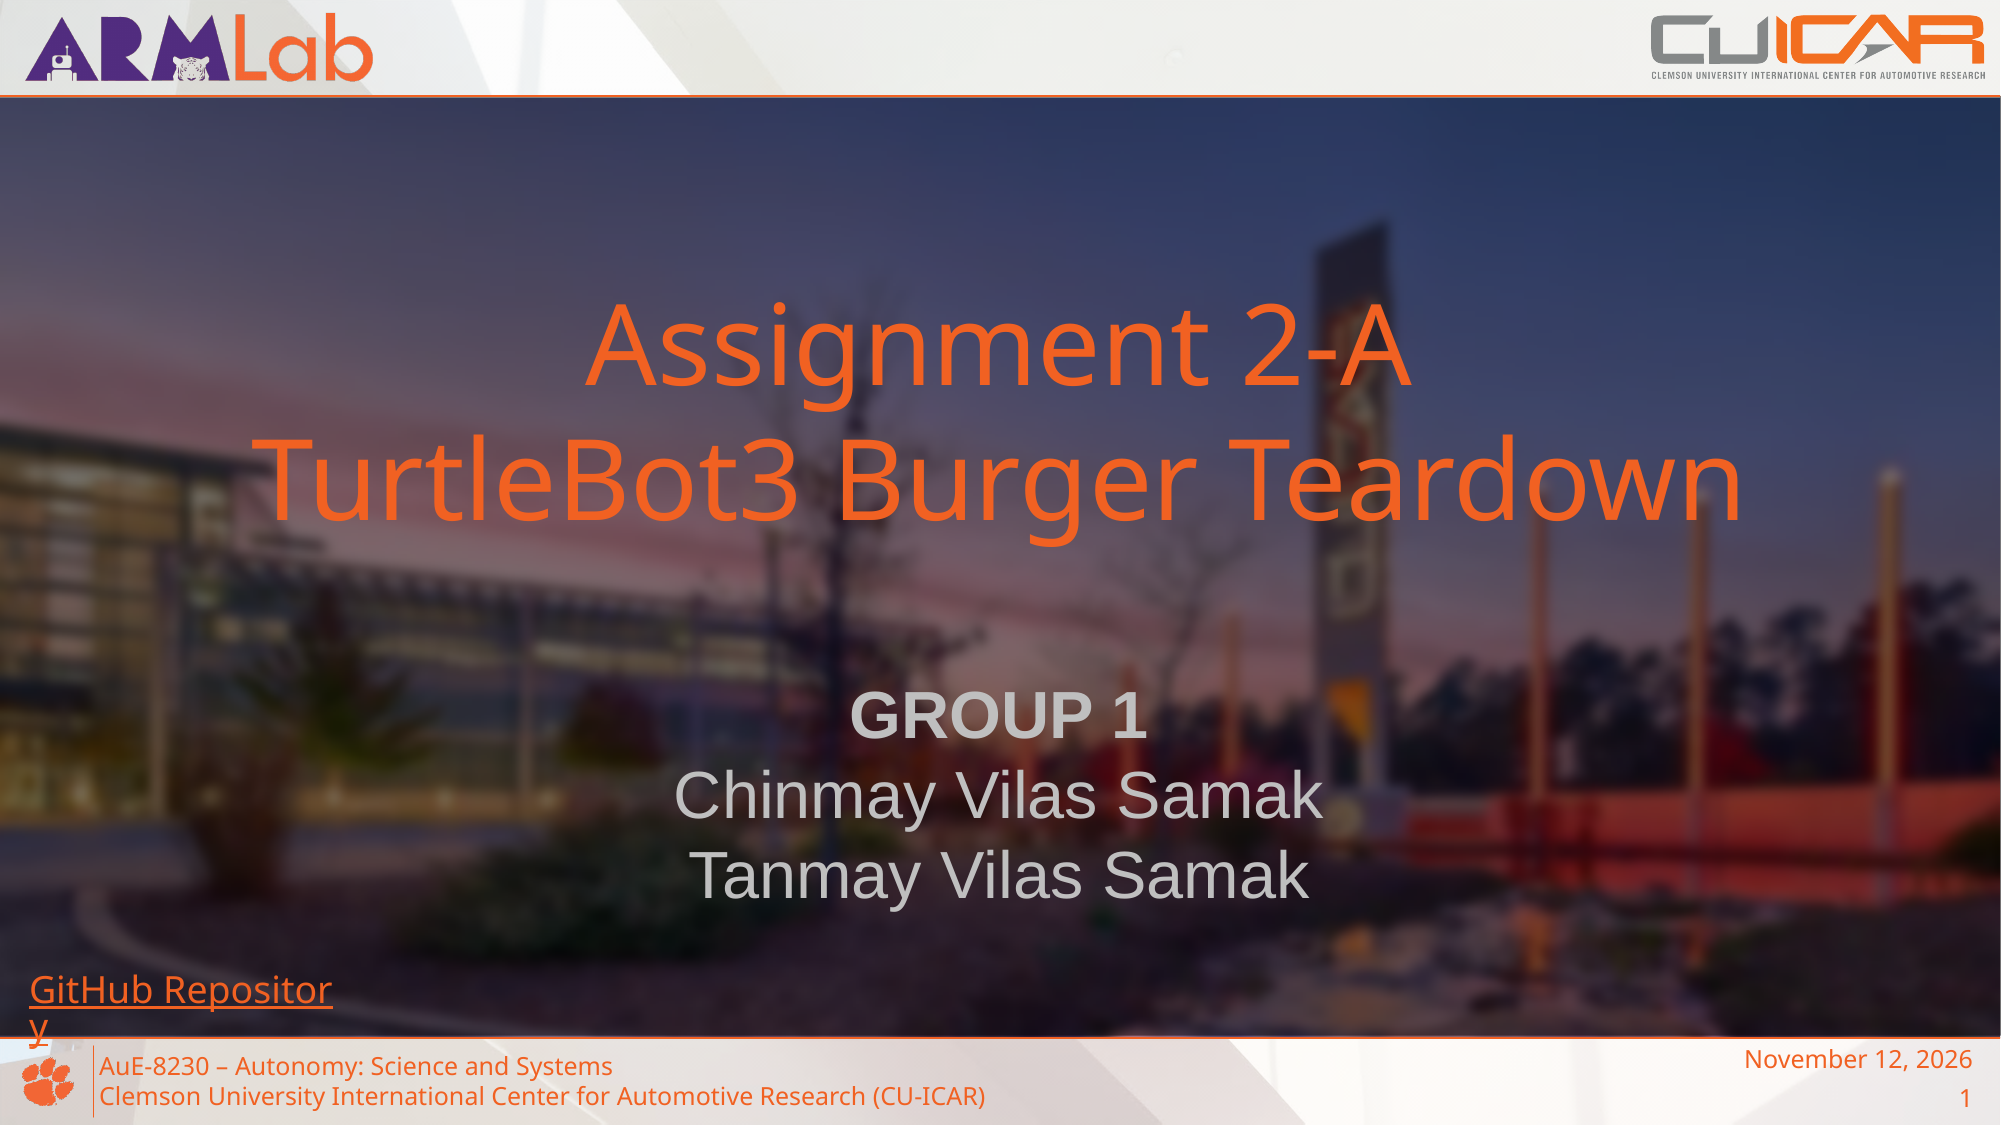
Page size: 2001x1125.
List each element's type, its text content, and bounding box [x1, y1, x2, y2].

picture [0, 0, 2000, 95]
slide_number 1 [1682, 1085, 1989, 1115]
text_box GitHub Repository [14, 958, 349, 1025]
picture [0, 1039, 2000, 1125]
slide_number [1682, 1046, 1989, 1075]
subtitle GROUP 1 Chinmay Vilas Samak Tanmay Vilas Samak [299, 664, 1699, 845]
picture [0, 98, 2001, 1037]
title Assignment 2-A TurtleBot3 Burger Teardown [25, 280, 1974, 551]
